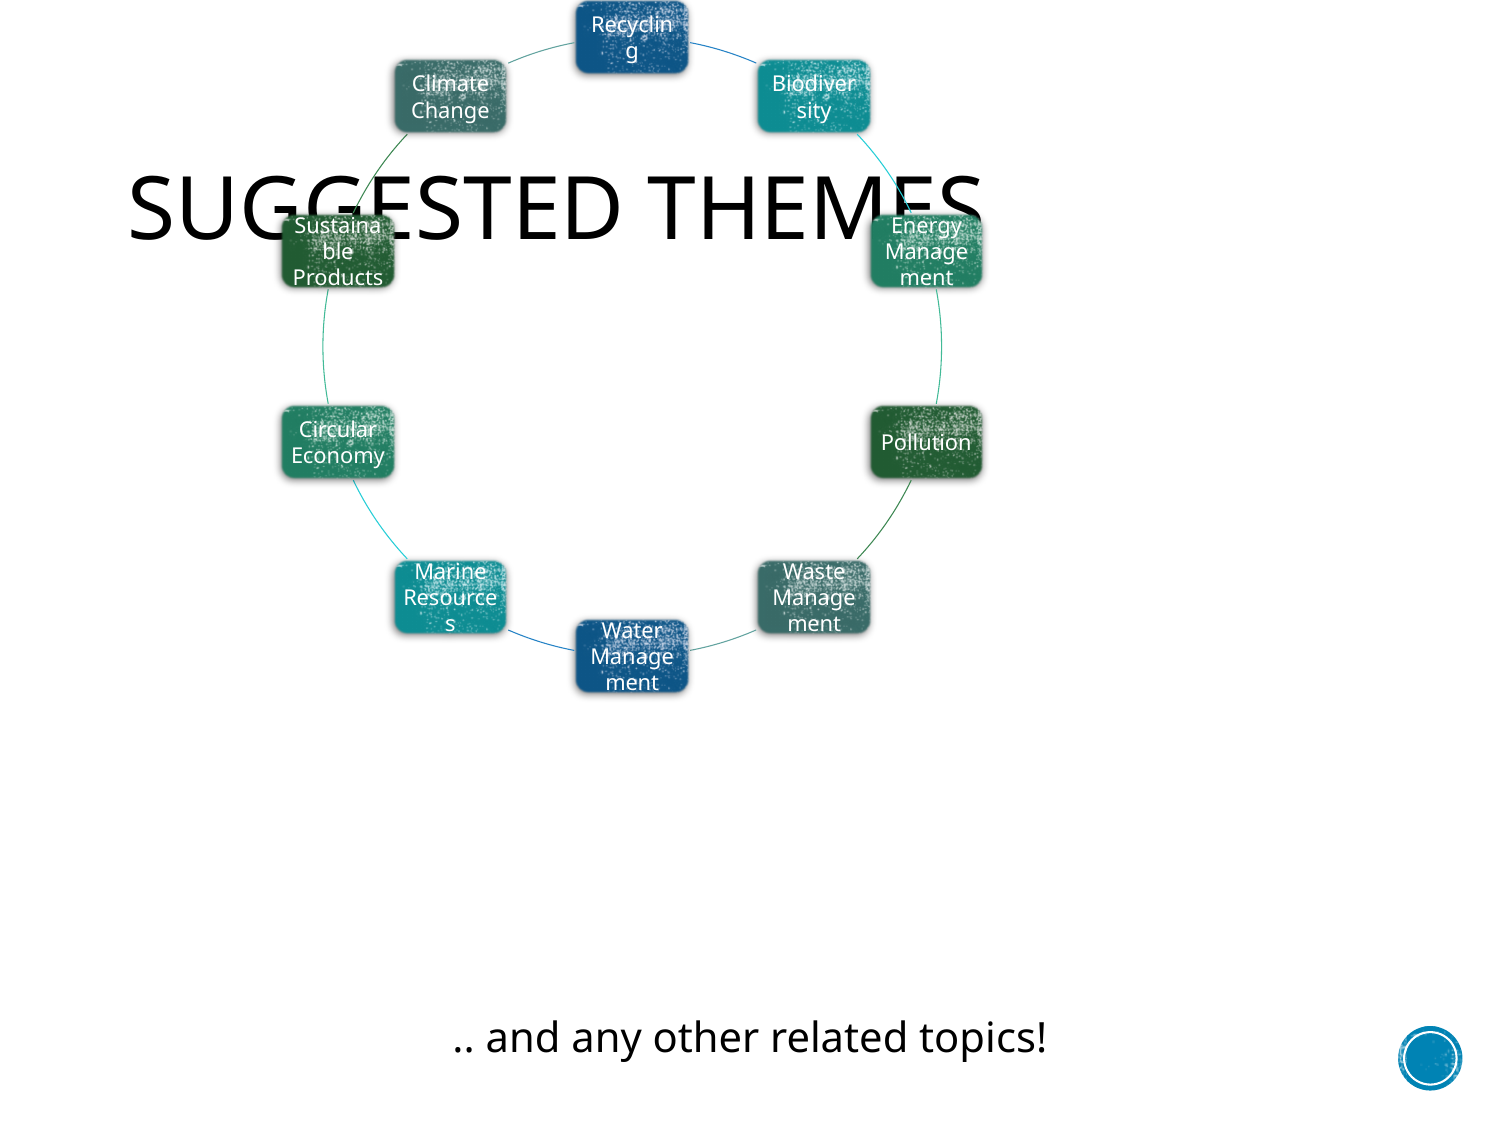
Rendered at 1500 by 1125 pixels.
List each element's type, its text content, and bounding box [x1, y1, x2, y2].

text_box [113, 287, 1376, 977]
title Suggested Themes [863, 79, 1388, 344]
title Suggested Themes [112, 79, 402, 285]
title Suggested Themes [356, 79, 908, 285]
list .. and any other related topics! [112, 1009, 1388, 1082]
